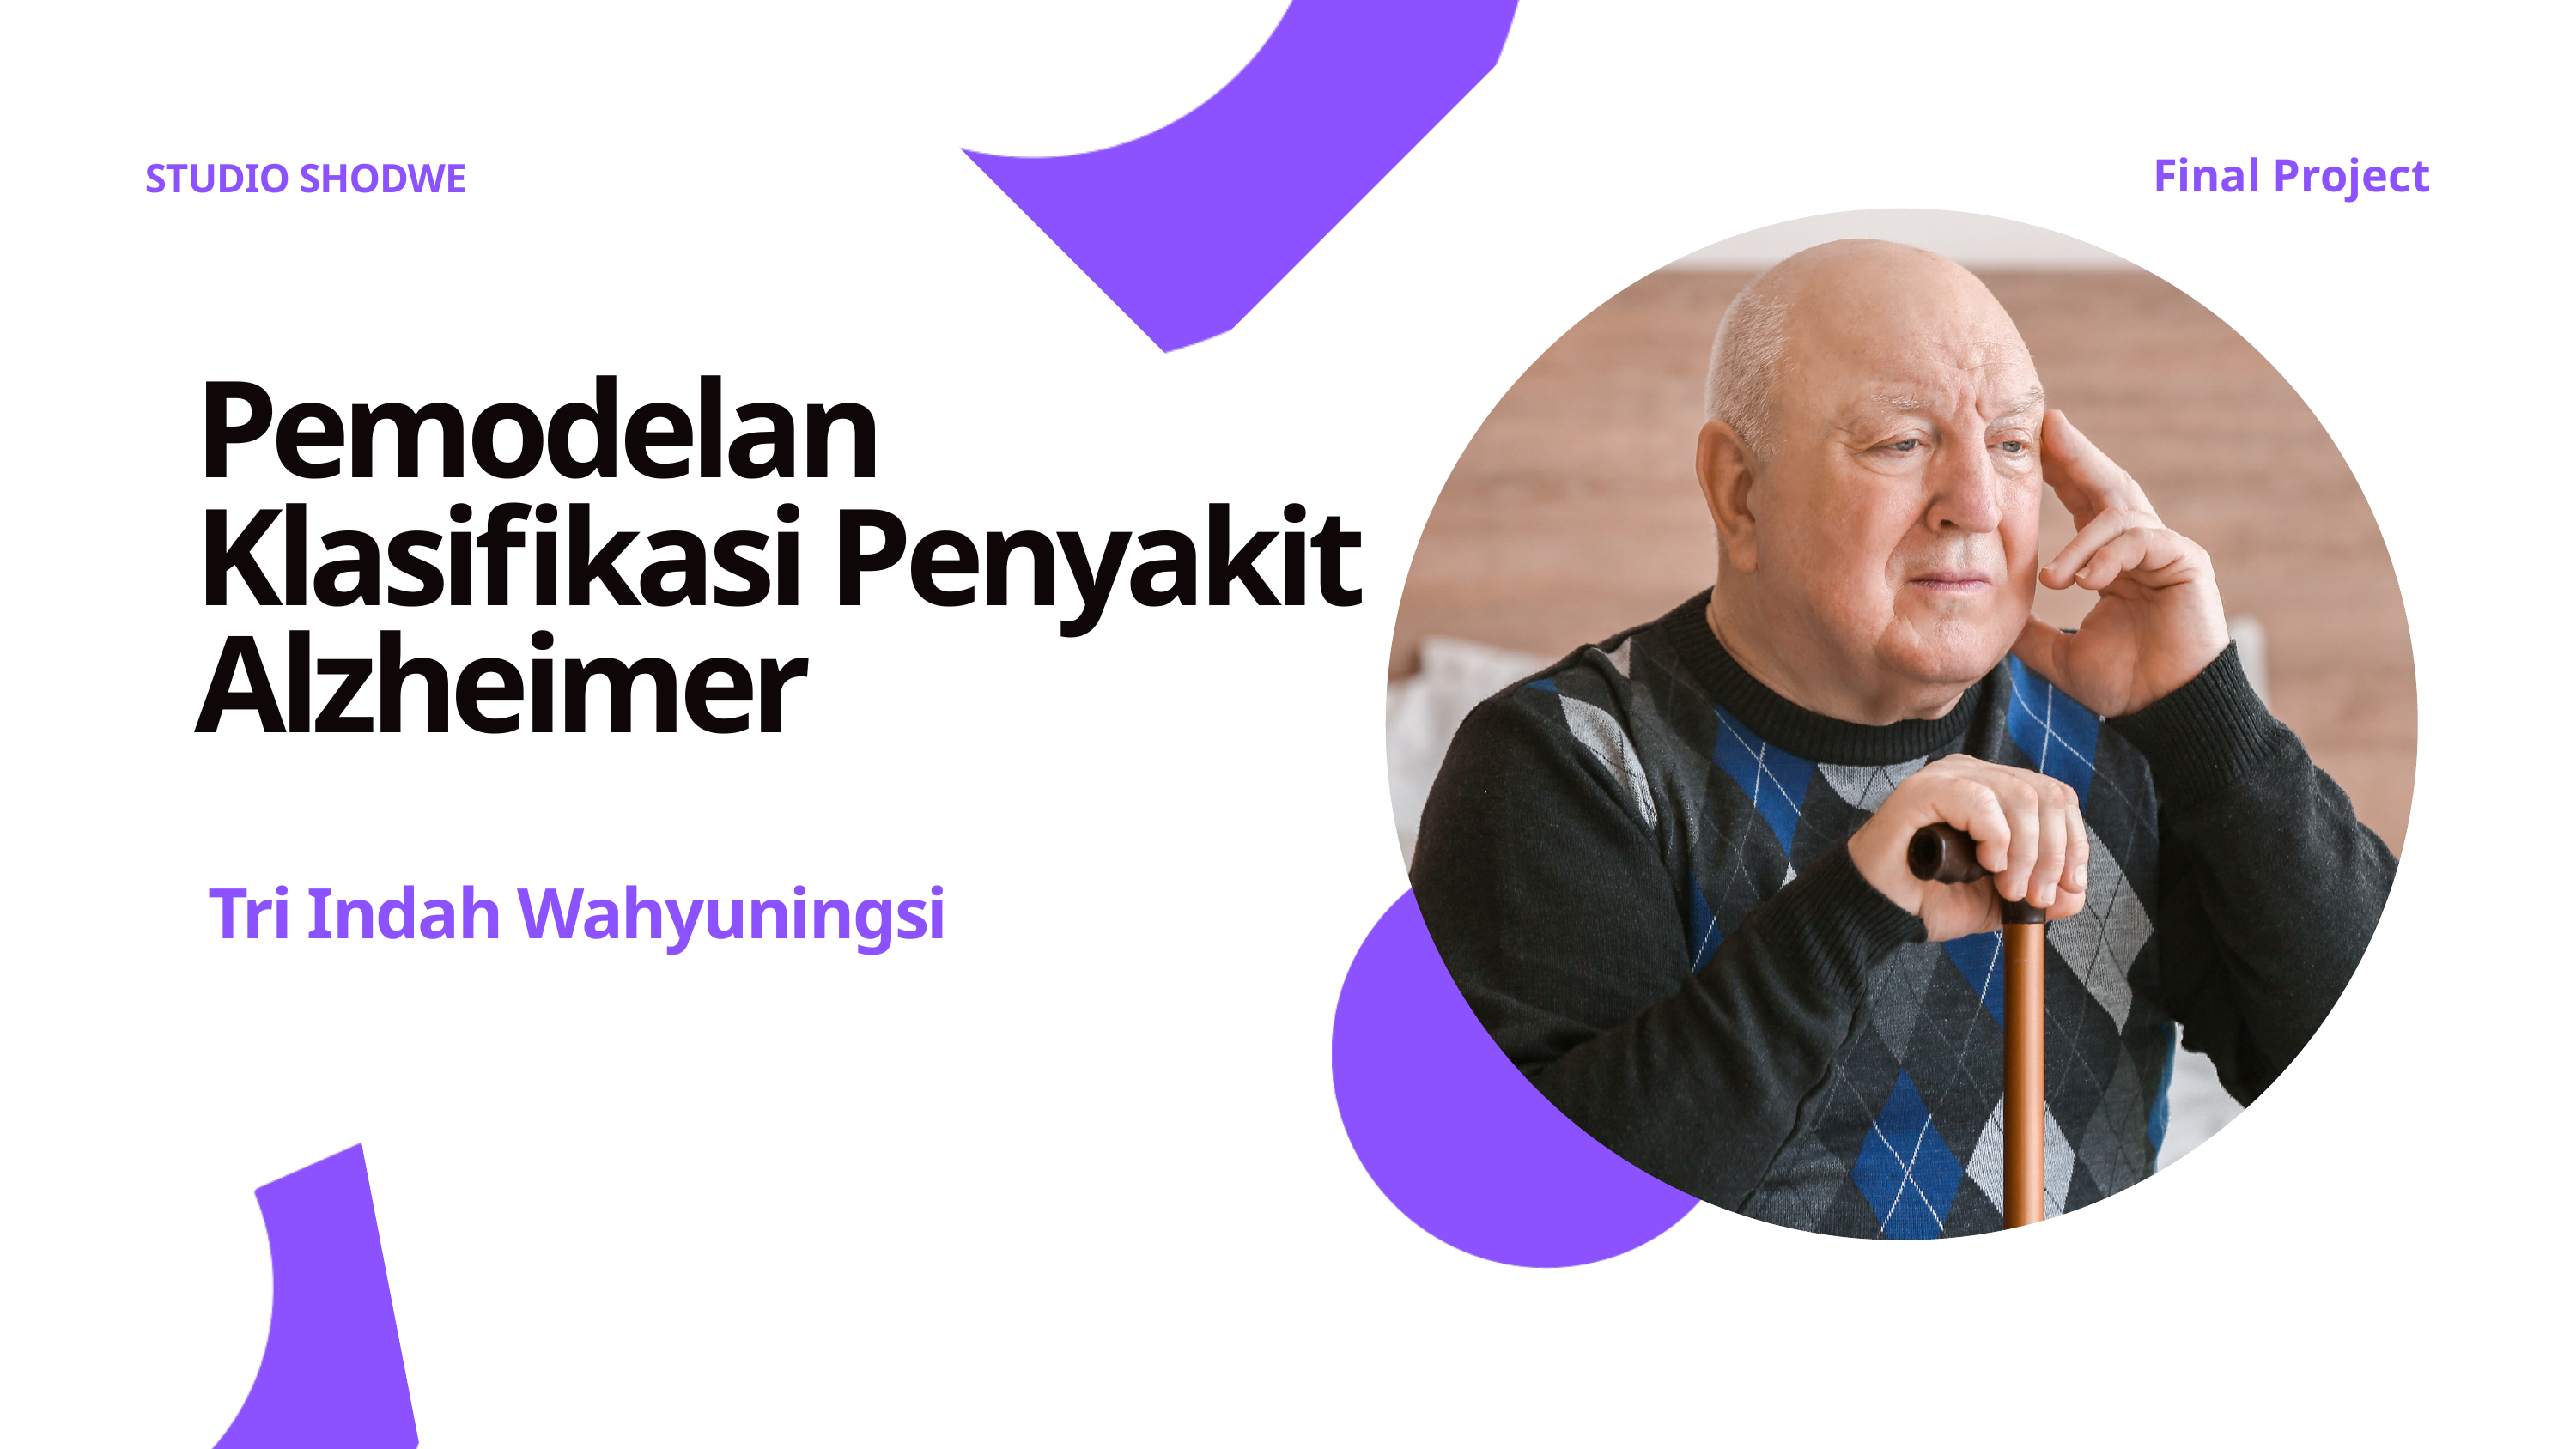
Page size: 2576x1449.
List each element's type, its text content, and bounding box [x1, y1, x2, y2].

text_box Final Project [1901, 137, 2432, 202]
text_box STUDIO SHODWE [144, 145, 620, 201]
text_box Pemodelan Klasifikasi Penyakit Alzheimer [194, 377, 1381, 888]
text_box Tri Indah Wahyuningsi [208, 876, 1130, 953]
text_box [0, 1120, 421, 1449]
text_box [1385, 208, 2418, 1240]
text_box [830, 0, 1541, 375]
text_box [1331, 888, 1751, 1269]
